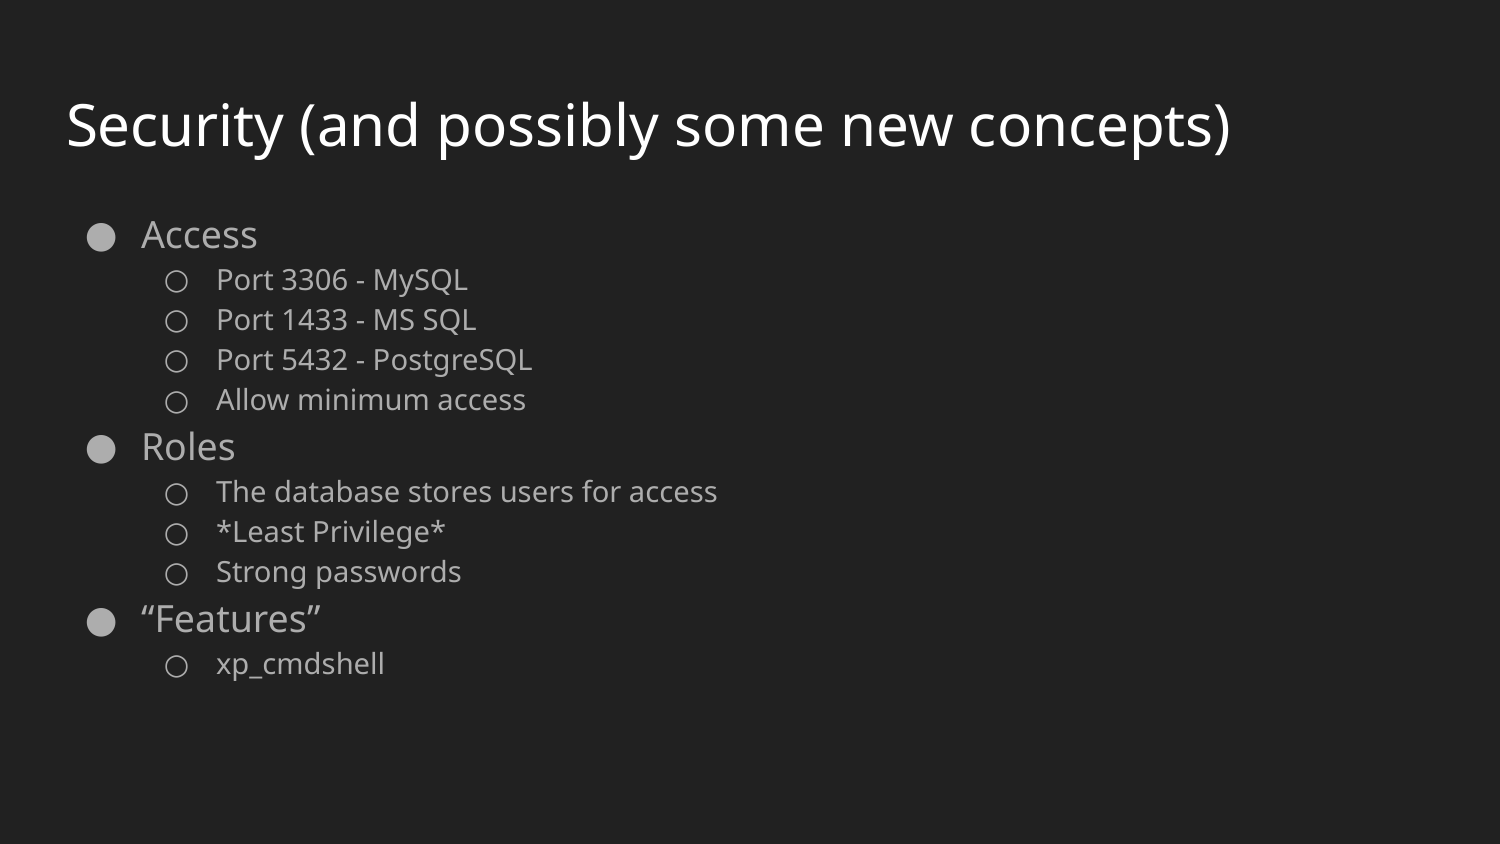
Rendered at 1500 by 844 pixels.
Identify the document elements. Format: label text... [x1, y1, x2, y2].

title Security (and possibly some new concepts) [51, 72, 1449, 167]
list Access Port 3306 - MySQL Port 1433 - MS SQL Port 5432 - PostgreSQL Allow minimum access Roles The database stores users for access *Least Privilege* Strong passwords “Features” xp_cmdshell [51, 189, 1449, 750]
